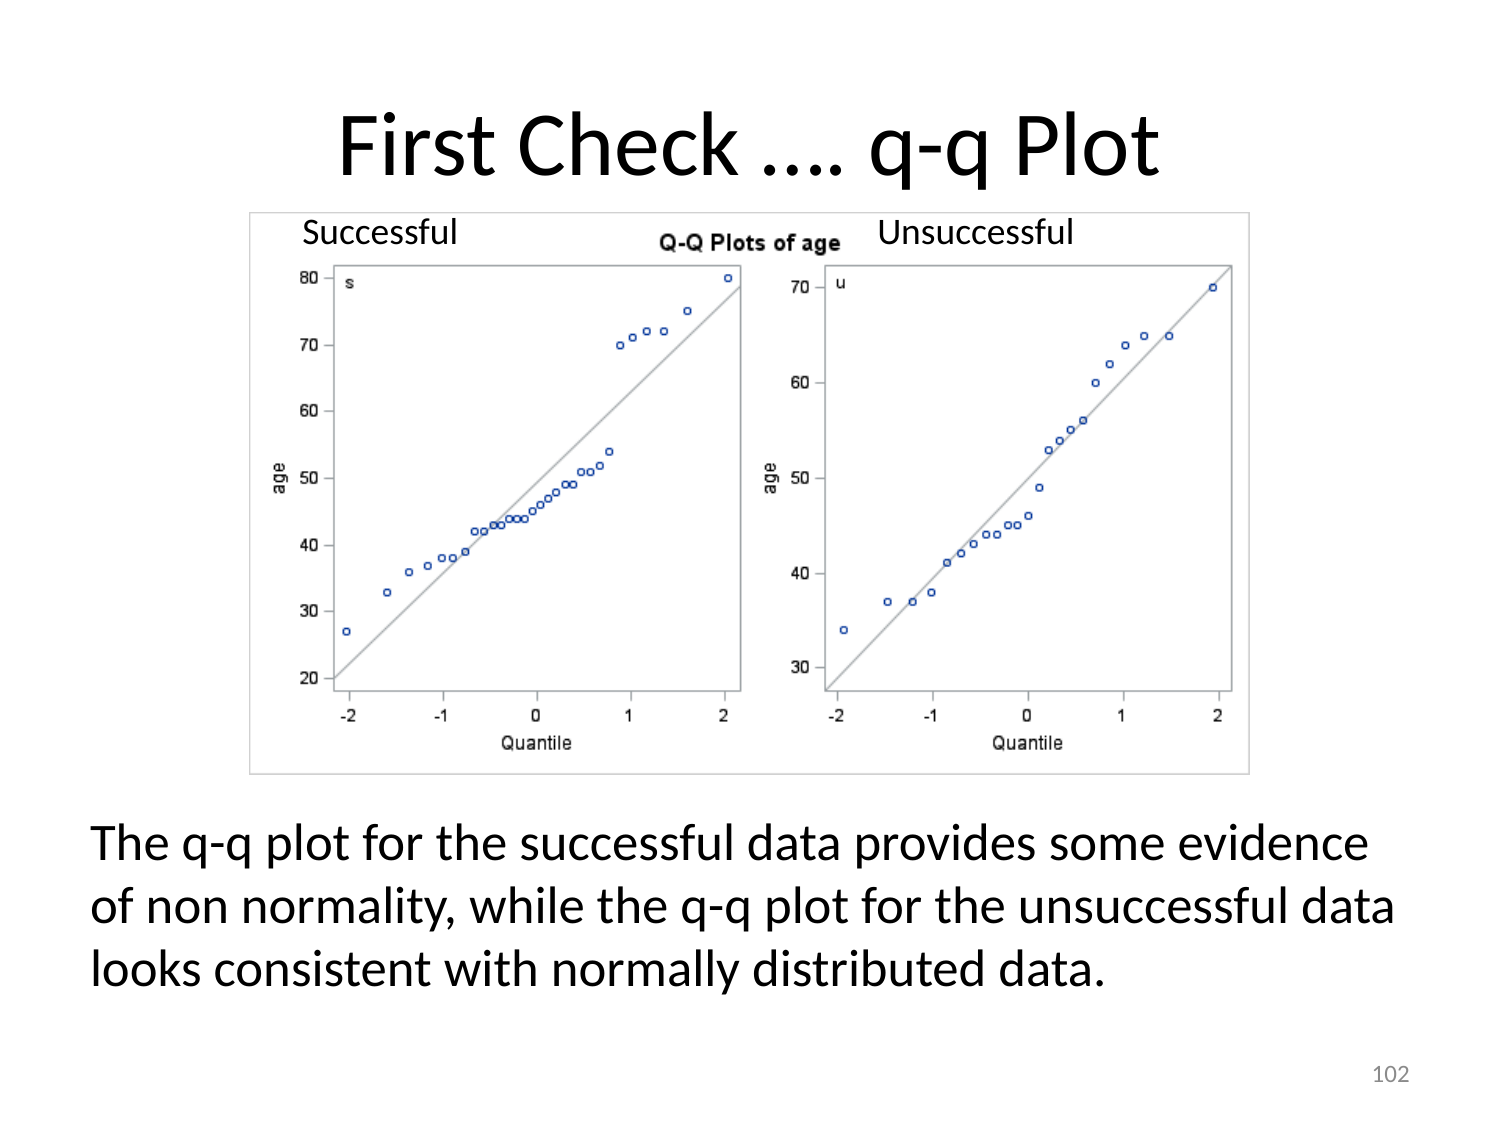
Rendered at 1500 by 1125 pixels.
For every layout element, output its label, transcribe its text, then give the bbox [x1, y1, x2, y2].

title First Check …. q-q Plot [75, 45, 1425, 233]
slide_number 102 [1074, 1042, 1425, 1103]
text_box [249, 199, 1263, 776]
list The q-q plot for the successful data provides some evidence of non normality, while the q-q plot for the unsuccessful data looks consistent with normally distributed data. [75, 800, 1425, 1050]
